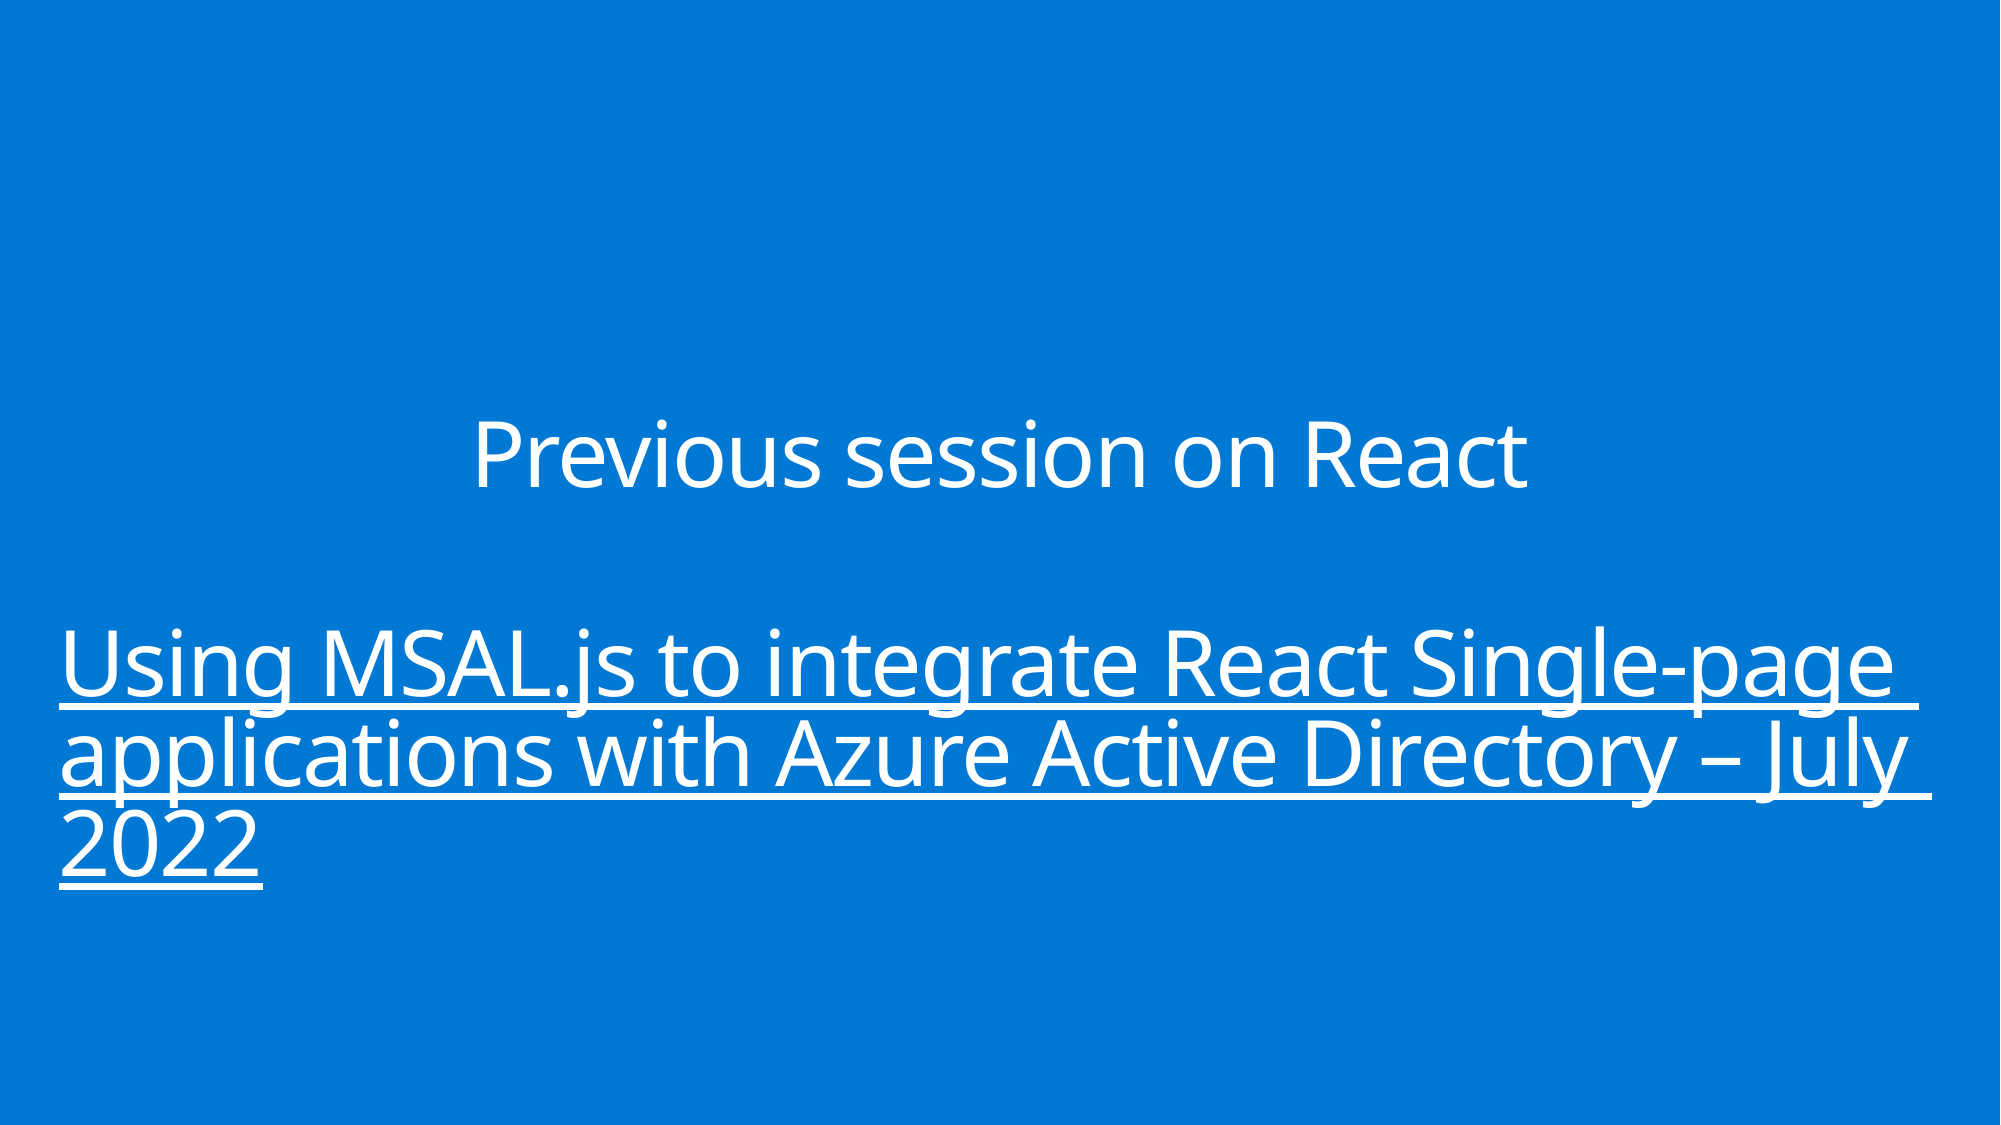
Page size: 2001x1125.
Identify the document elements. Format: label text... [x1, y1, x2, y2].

text_box Previous session on React Using MSAL.js to integrate React Single-page applications with Azure Active Directory – July 2022 [44, 400, 1956, 591]
